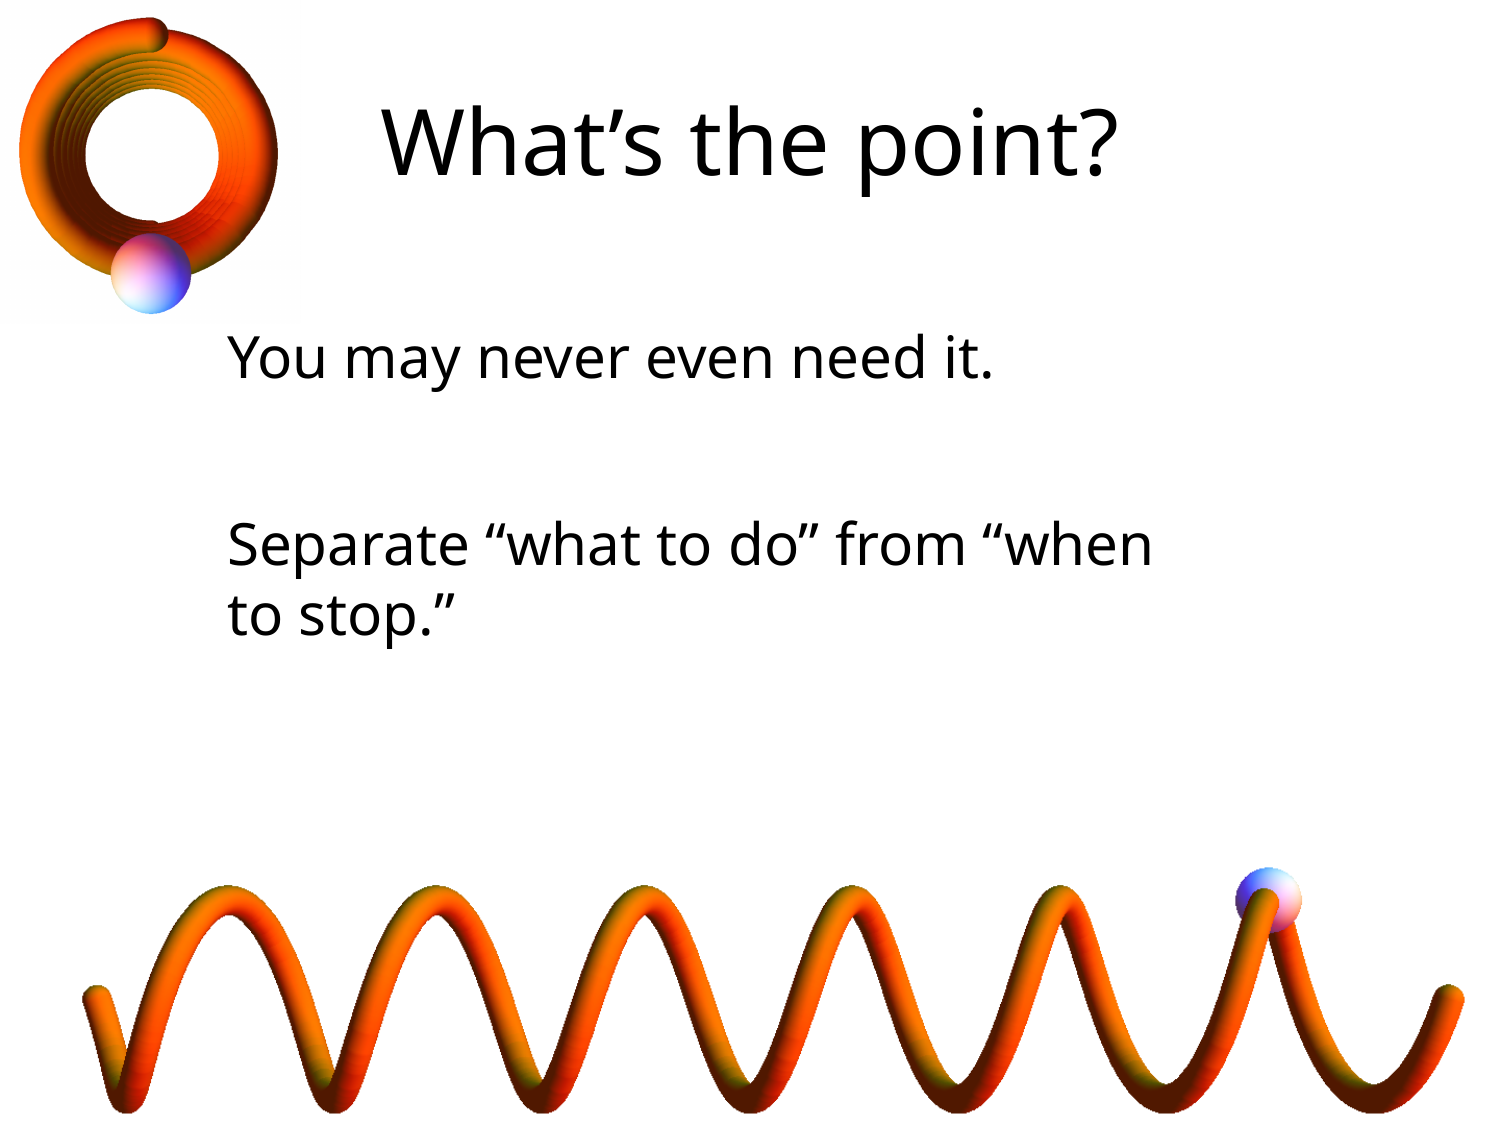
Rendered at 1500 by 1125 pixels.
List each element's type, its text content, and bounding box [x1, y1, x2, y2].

picture [0, 857, 1500, 1125]
text_box Separate “what to do” from “when to stop.” [212, 499, 1213, 655]
title What’s the point? [304, 45, 1425, 233]
list You may never even need it. [212, 312, 1213, 407]
picture [0, 0, 301, 324]
